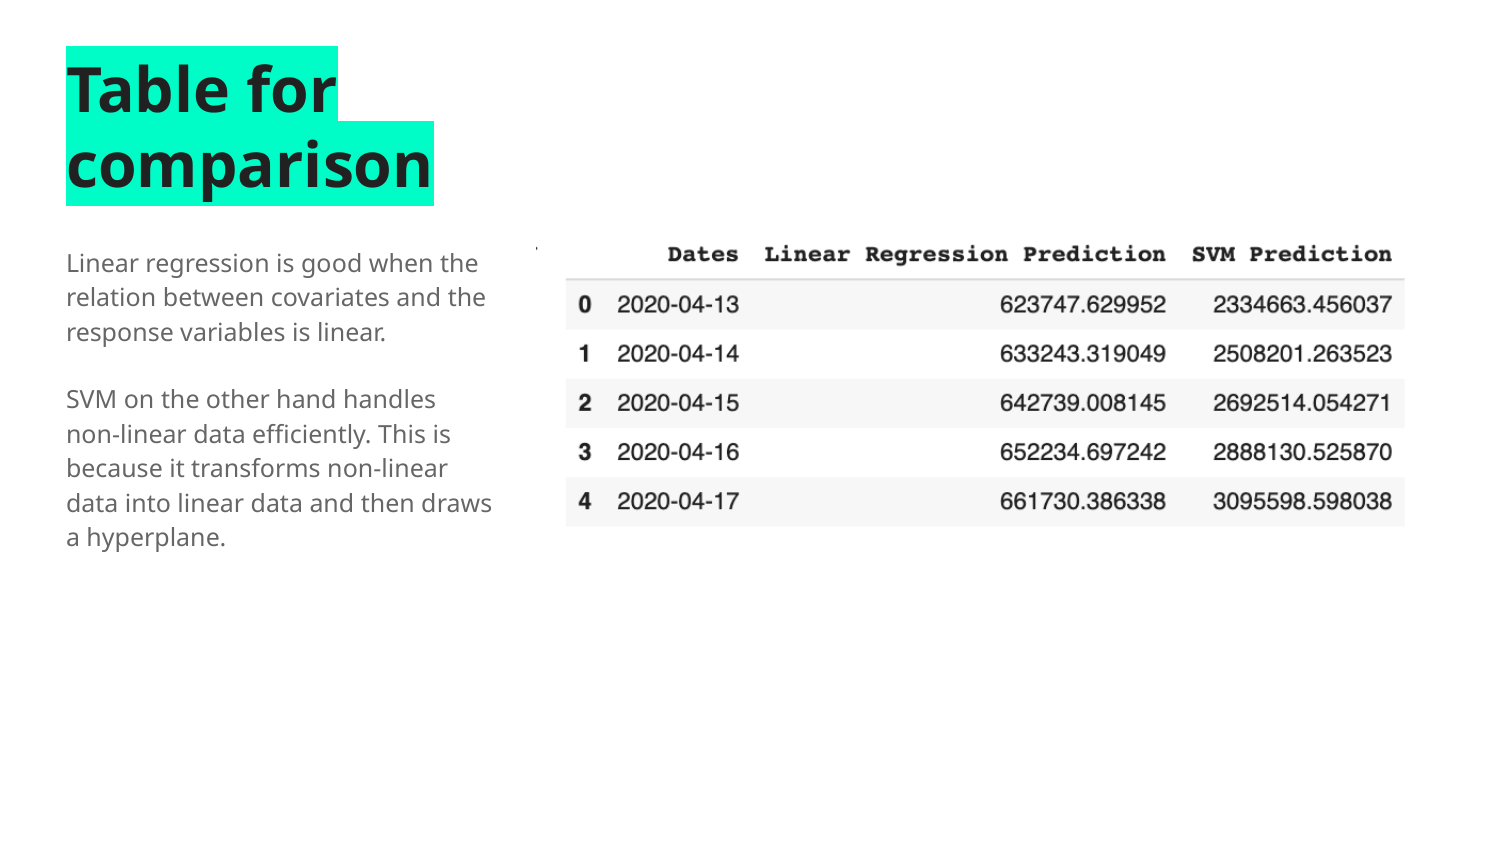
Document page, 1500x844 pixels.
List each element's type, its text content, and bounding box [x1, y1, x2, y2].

picture [536, 227, 1476, 568]
list Linear regression is good when the relation between covariates and the response variables is linear. SVM on the other hand handles non-linear data efficiently. This is because it transforms non-linear data into linear data and then draws a hyperplane. [51, 227, 512, 750]
title Table for comparison [51, 91, 512, 216]
